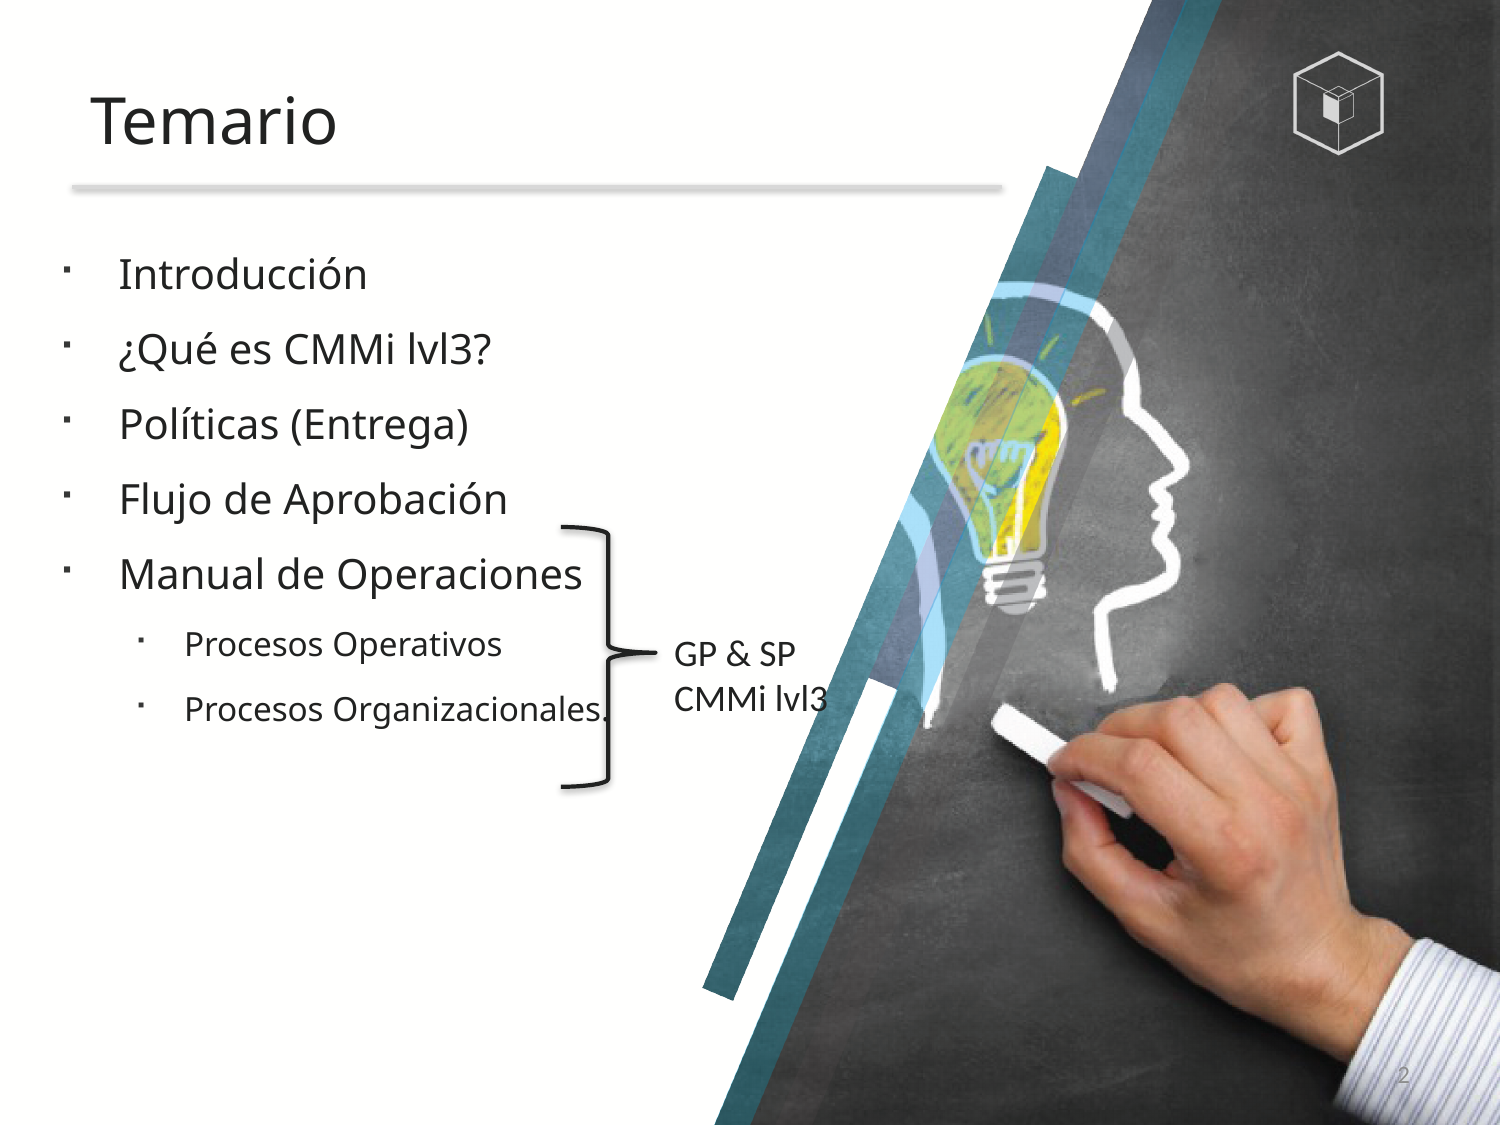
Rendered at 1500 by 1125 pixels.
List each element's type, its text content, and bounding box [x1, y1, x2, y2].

title Temario [75, 71, 1425, 165]
text_box GP & SP CMMi lvl3 [659, 621, 908, 727]
picture [44, 0, 1500, 1125]
list Introducción ¿Qué es CMMi lvl3? Políticas (Entrega) Flujo de Aprobación Manual de Operaciones Procesos Operativos Procesos Organizacionales. [47, 240, 892, 894]
text_box [560, 524, 658, 789]
